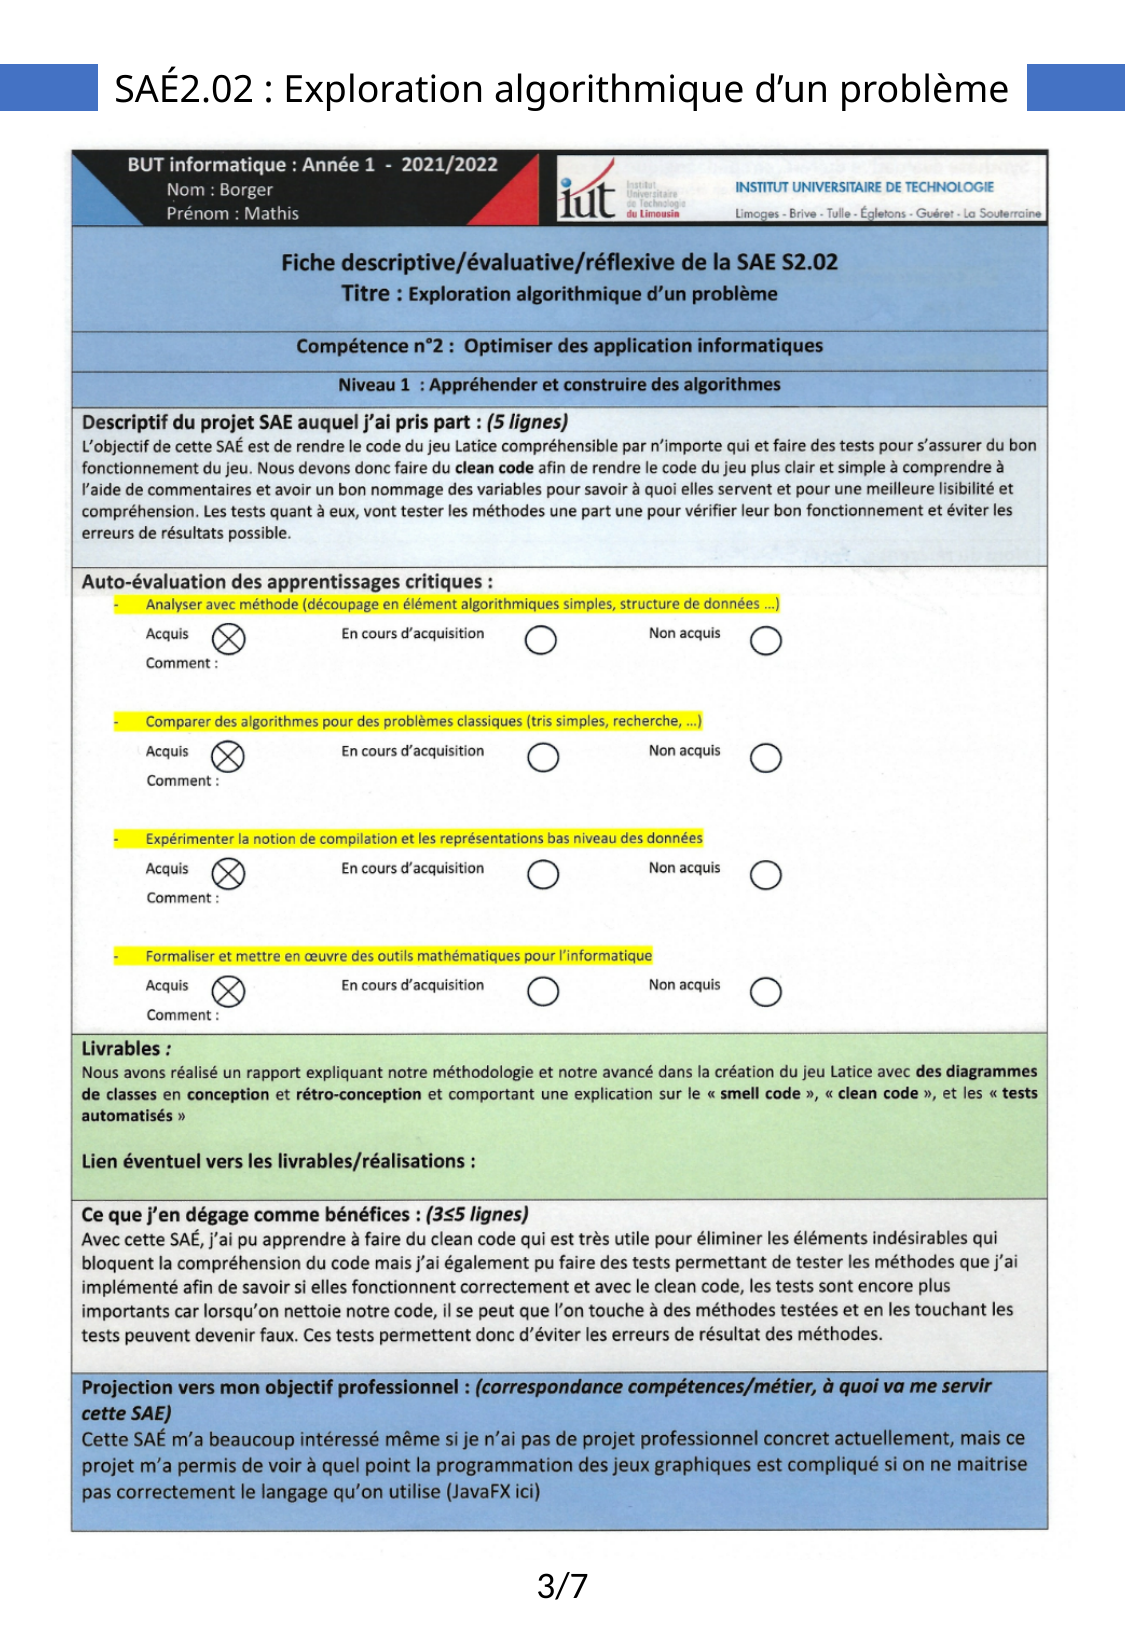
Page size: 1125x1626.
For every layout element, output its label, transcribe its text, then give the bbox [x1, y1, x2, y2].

picture [47, 126, 1078, 1560]
text_box [1027, 64, 1125, 111]
text_box 3/7 [394, 1560, 731, 1614]
text_box [0, 64, 98, 111]
text_box SAÉ2.02 : Exploration algorithmique d’un problème [0, 57, 1125, 117]
